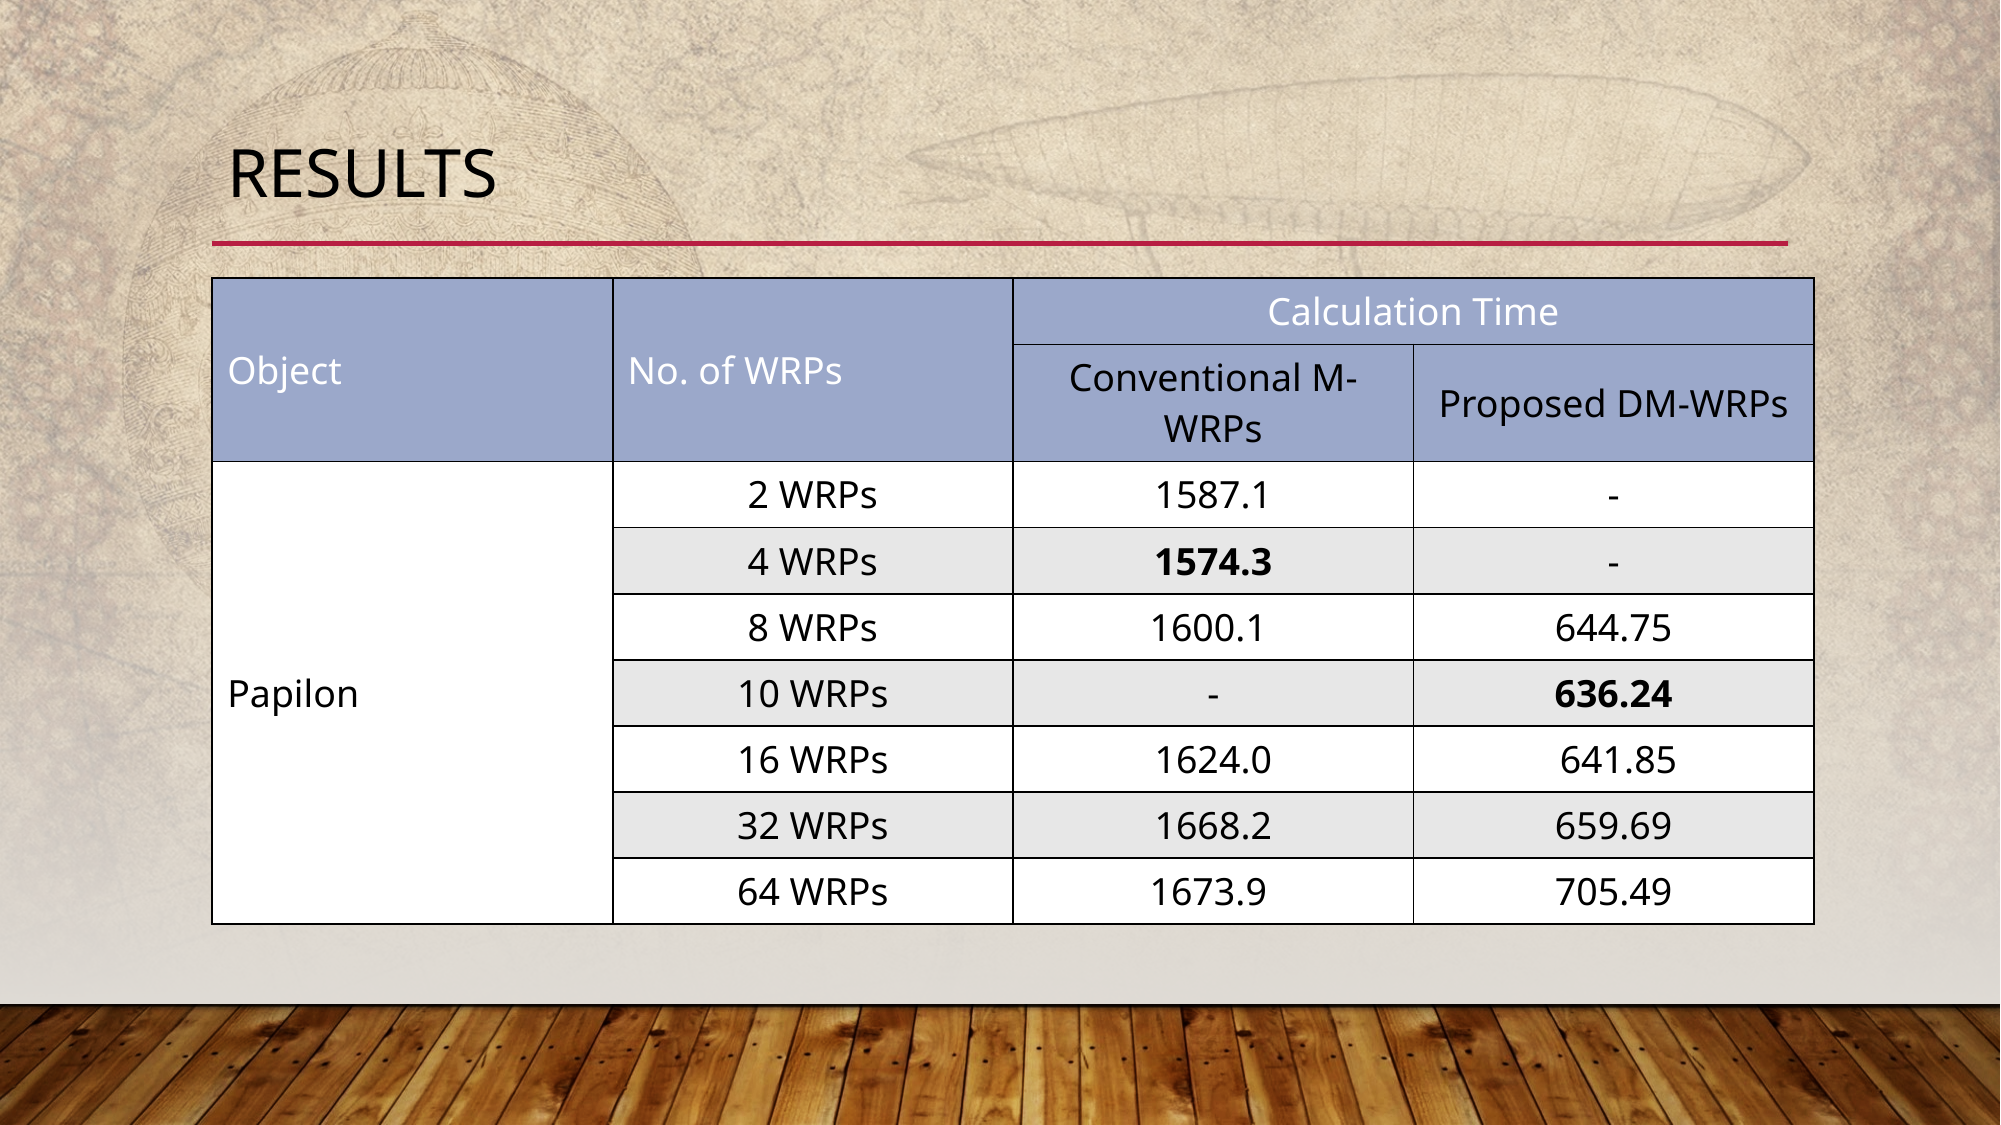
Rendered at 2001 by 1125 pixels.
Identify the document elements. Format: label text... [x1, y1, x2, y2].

table_cell 10 WRPs [614, 661, 1012, 725]
title Results [212, 131, 1788, 277]
table_cell Proposed DM-WRPs [1414, 345, 1813, 461]
table_cell 1600.1 [1014, 595, 1413, 659]
table_cell 1624.0 [1014, 727, 1413, 791]
table_cell 644.75 [1414, 595, 1813, 659]
table_header Object [213, 279, 612, 461]
table_cell 641.85 [1414, 727, 1813, 791]
table_cell 32 WRPs [614, 793, 1012, 857]
table_cell - [1414, 462, 1813, 527]
table_cell 705.49 [1414, 859, 1813, 923]
picture [0, 1004, 2000, 1125]
table_cell 1673.9 [1014, 859, 1413, 923]
table_cell - [1014, 661, 1413, 725]
table_cell 636.24 [1414, 661, 1813, 725]
table_cell Conventional M-WRPs [1014, 345, 1413, 461]
table_cell 1668.2 [1014, 793, 1413, 857]
table_cell 1574.3 [1014, 528, 1413, 593]
table_cell - [1414, 528, 1813, 593]
table_header Calculation Time [1014, 279, 1813, 344]
table_cell 64 WRPs [614, 859, 1012, 923]
table_cell 1587.1 [1014, 462, 1413, 527]
table_cell 659.69 [1414, 793, 1813, 857]
table_cell Papilon [213, 462, 612, 923]
table_cell 8 WRPs [614, 595, 1012, 659]
table_cell 4 WRPs [614, 528, 1012, 593]
table_cell 16 WRPs [614, 727, 1012, 791]
table_header No. of WRPs [614, 279, 1012, 461]
table_cell 2 WRPs [614, 462, 1012, 527]
